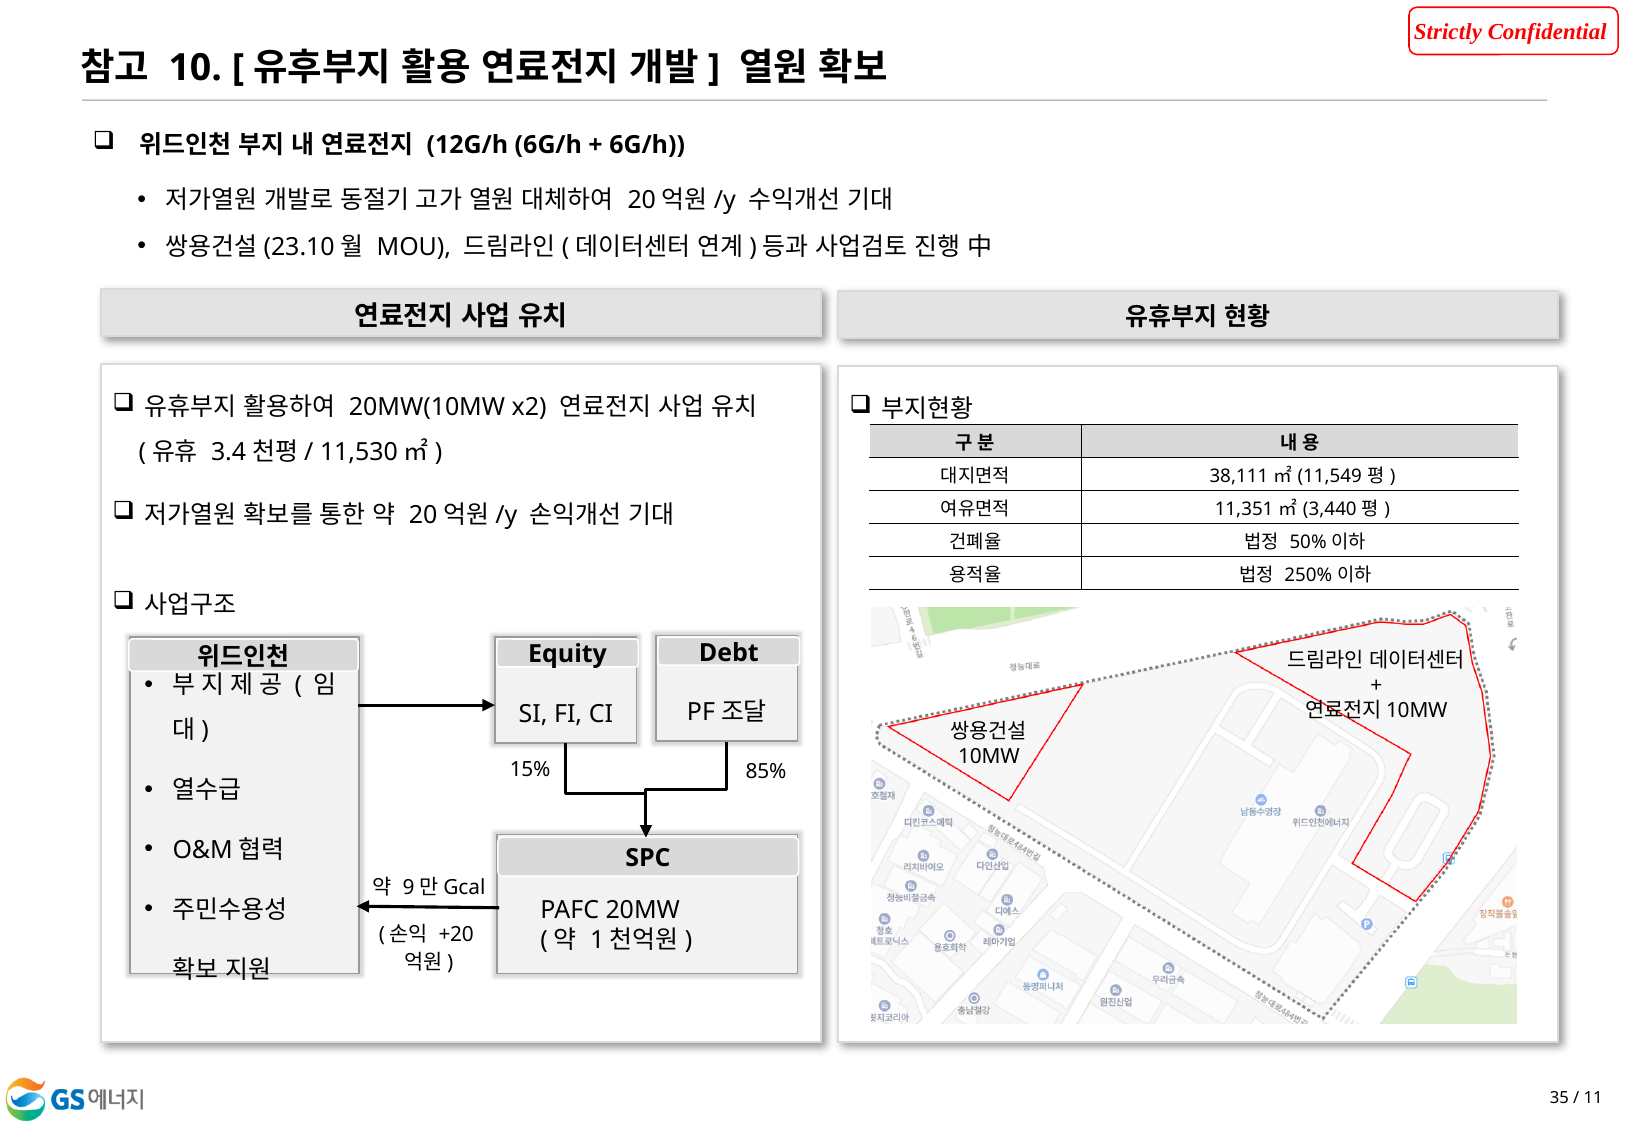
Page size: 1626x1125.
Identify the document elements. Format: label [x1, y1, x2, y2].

table_cell [870, 524, 1081, 556]
text_box [80, 41, 1122, 96]
table_cell [1082, 491, 1518, 523]
table_cell [870, 557, 1081, 589]
table_cell [870, 491, 1081, 523]
picture [3, 1077, 155, 1122]
table_header [870, 425, 1081, 457]
picture [871, 607, 1518, 1025]
table_header [1082, 425, 1518, 457]
table_cell [1082, 524, 1518, 556]
text_box [837, 366, 1559, 1042]
text_box [81, 116, 1562, 1042]
table_cell [1082, 557, 1518, 589]
table_cell [1082, 458, 1518, 490]
table_cell [870, 458, 1081, 490]
